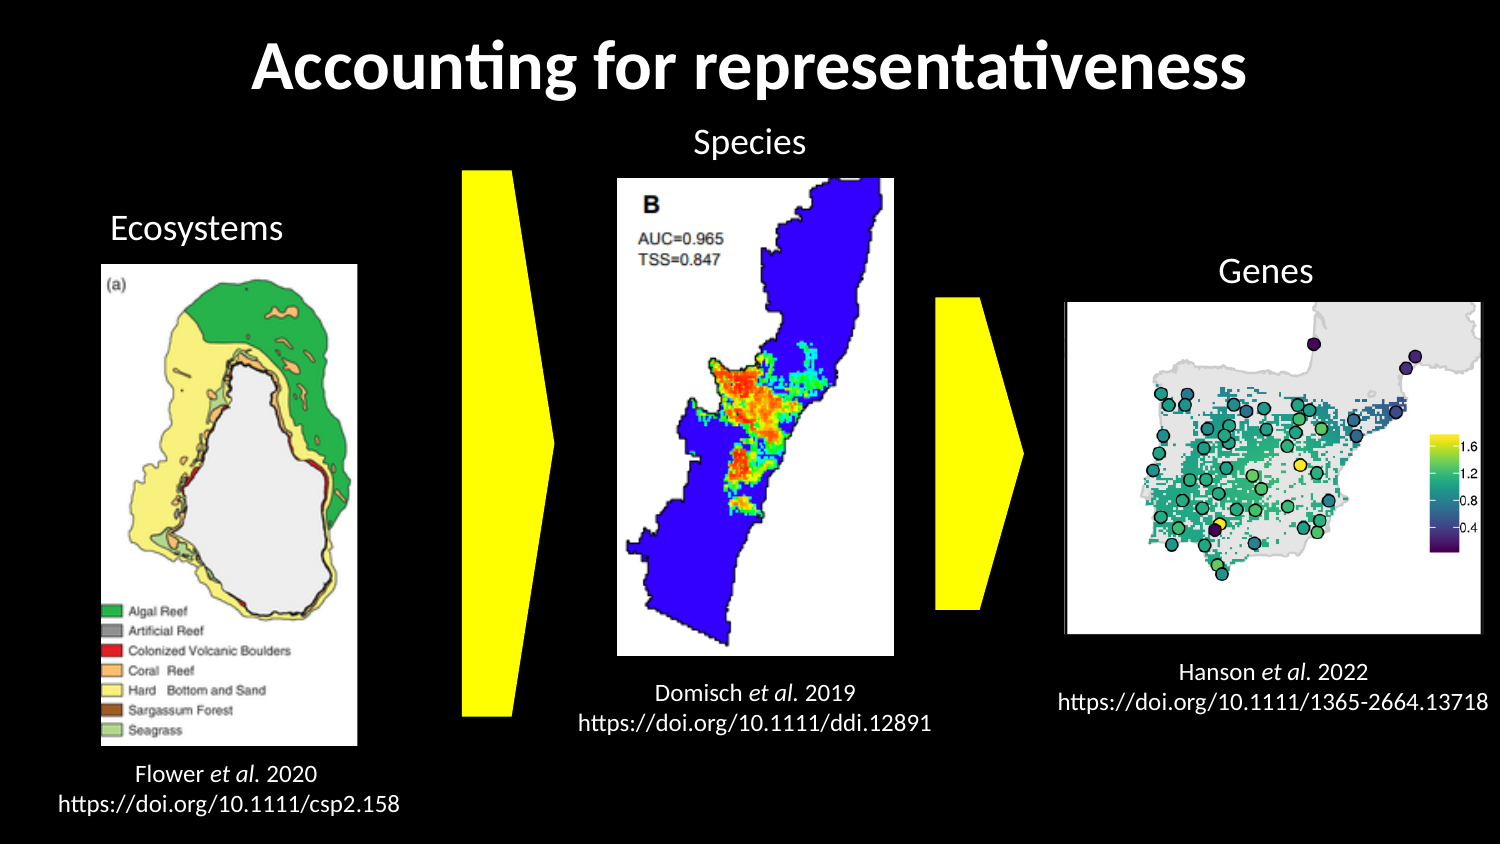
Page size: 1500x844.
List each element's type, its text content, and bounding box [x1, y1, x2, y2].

picture [100, 263, 358, 746]
text_box Accounting for representativeness [167, 11, 1333, 112]
text_box Ecosystems [95, 195, 364, 255]
text_box [459, 168, 470, 719]
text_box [475, 109, 1024, 746]
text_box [1029, 238, 1500, 724]
text_box Flower et al. 2020 https://doi.org/10.1111/csp2.158 [0, 750, 477, 826]
